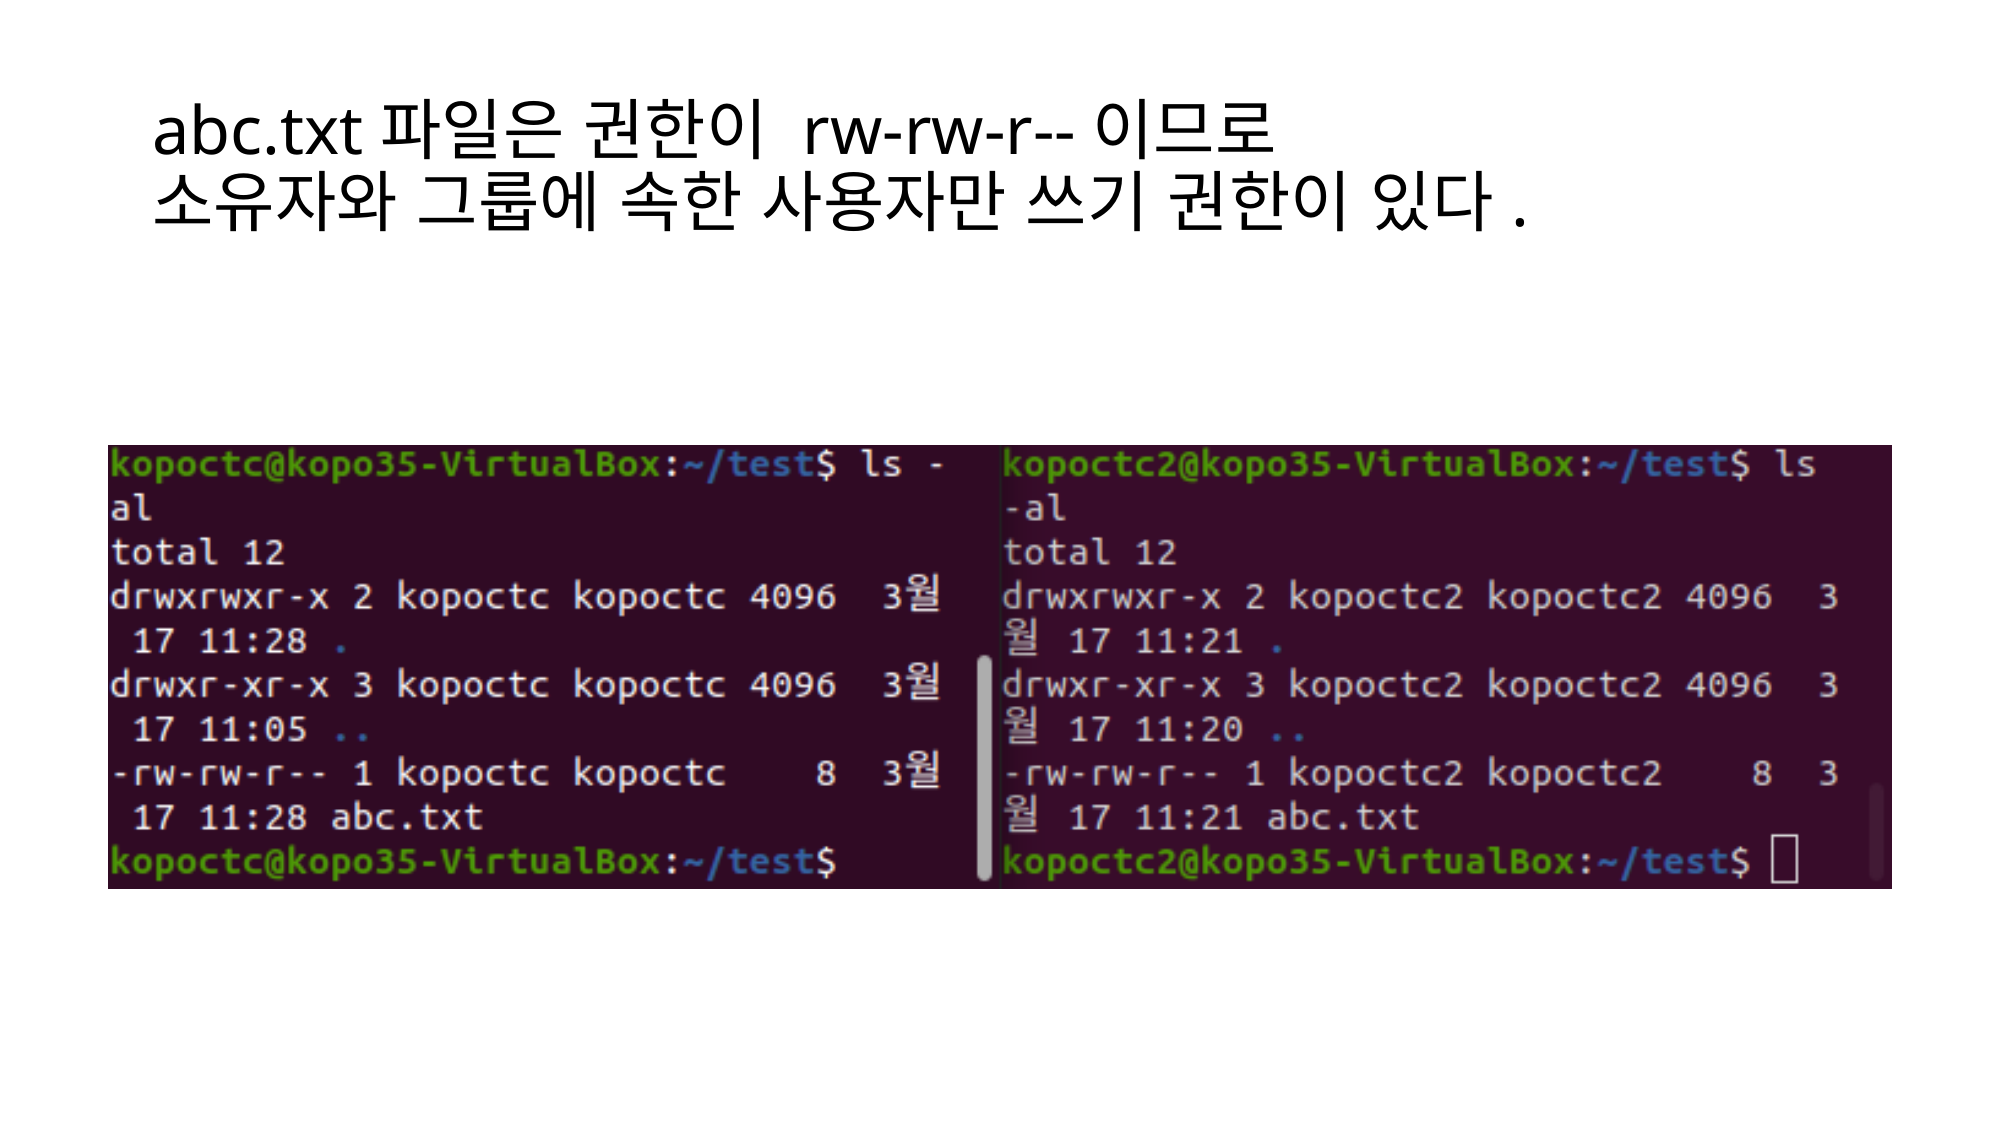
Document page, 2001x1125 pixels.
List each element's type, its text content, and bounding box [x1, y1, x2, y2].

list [108, 445, 1892, 889]
title abc.txt파일은 권한이 rw-rw-r--이므로 소유자와 그룹에 속한 사용자만 쓰기 권한이 있다. [137, 59, 1863, 278]
